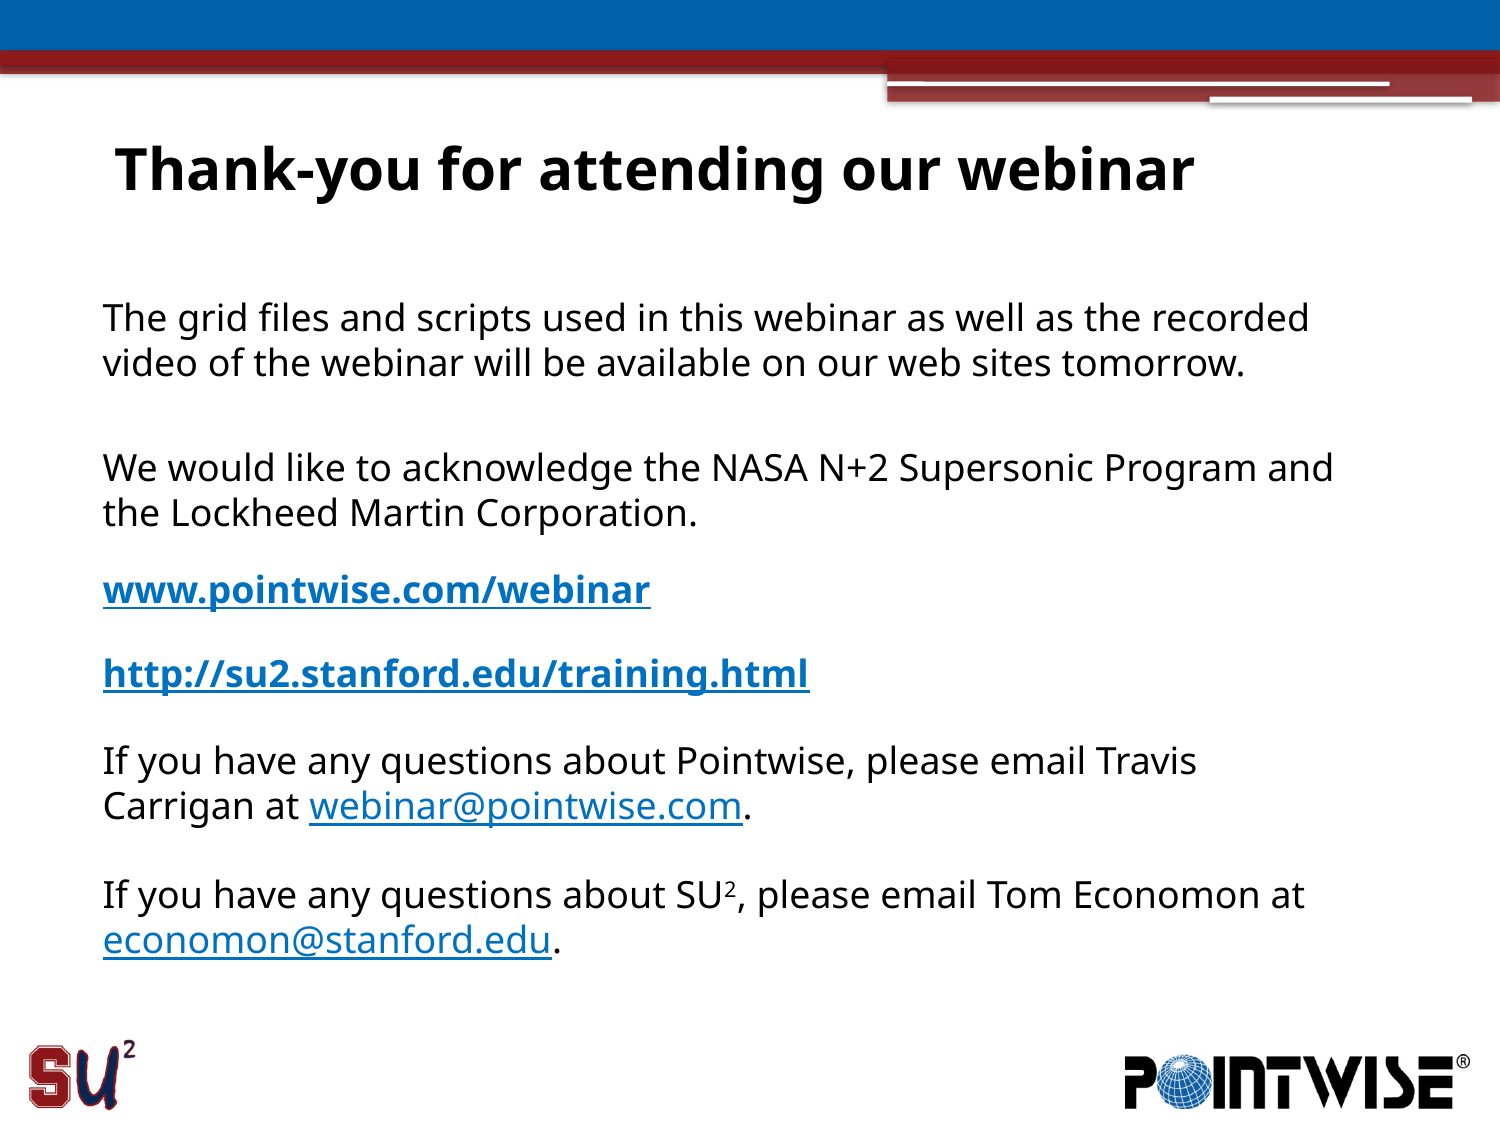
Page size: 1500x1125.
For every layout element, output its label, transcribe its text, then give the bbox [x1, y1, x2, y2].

list The grid files and scripts used in this webinar as well as the recorded video of the webinar will be available on our web sites tomorrow. We would like to acknowledge the NASA N+2 Supersonic Program and the Lockheed Martin Corporation. www.pointwise.com/webinar http://su2.stanford.edu/training.html If you have any questions about Pointwise, please email Travis Carrigan at webinar@pointwise.com. If you have any questions about SU2, please email Tom Economon at economon@stanford.edu. [87, 199, 1363, 976]
title Thank-you for attending our webinar [99, 124, 1401, 251]
picture [24, 1037, 138, 1113]
picture [1125, 1054, 1470, 1109]
